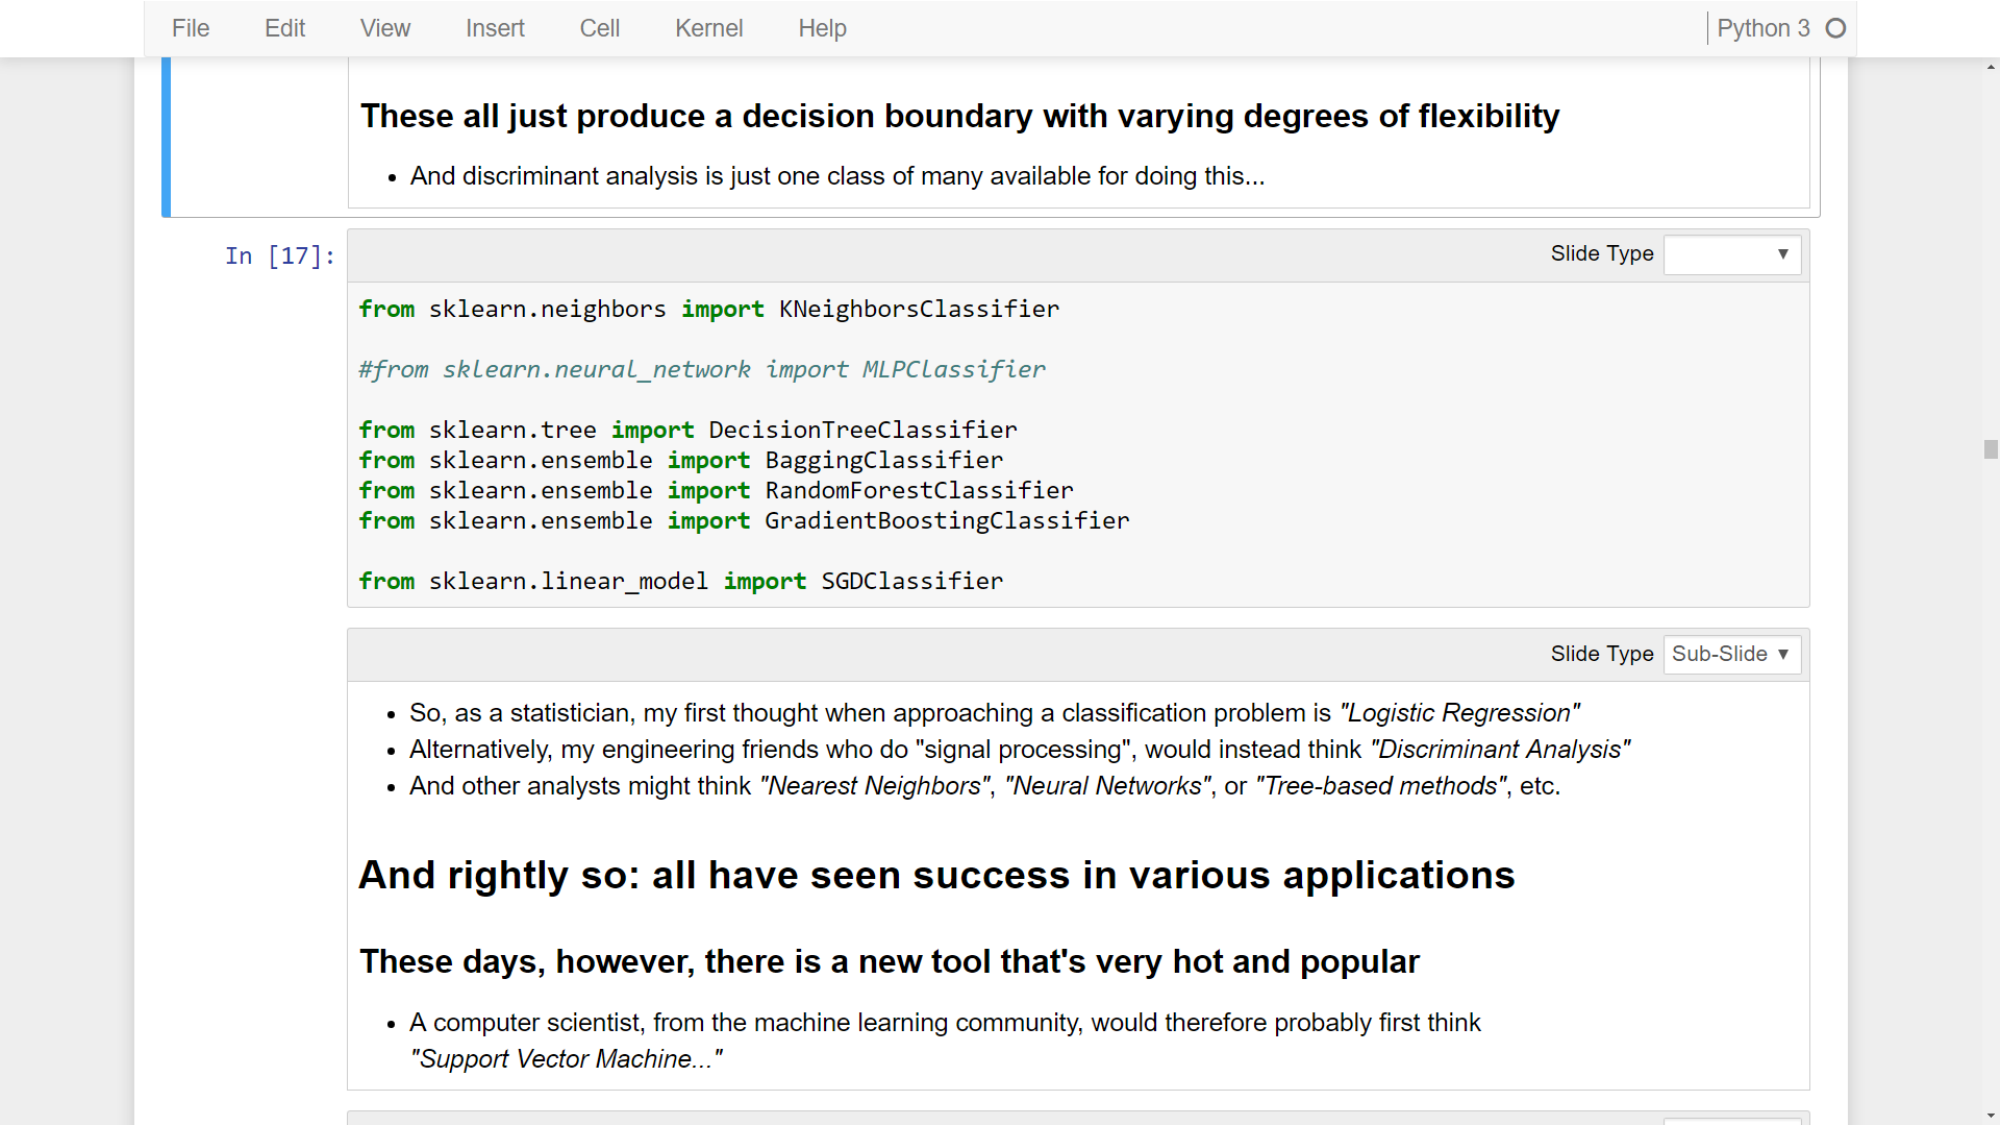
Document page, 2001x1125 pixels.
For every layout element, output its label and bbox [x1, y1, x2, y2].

list [0, 0, 2000, 1125]
